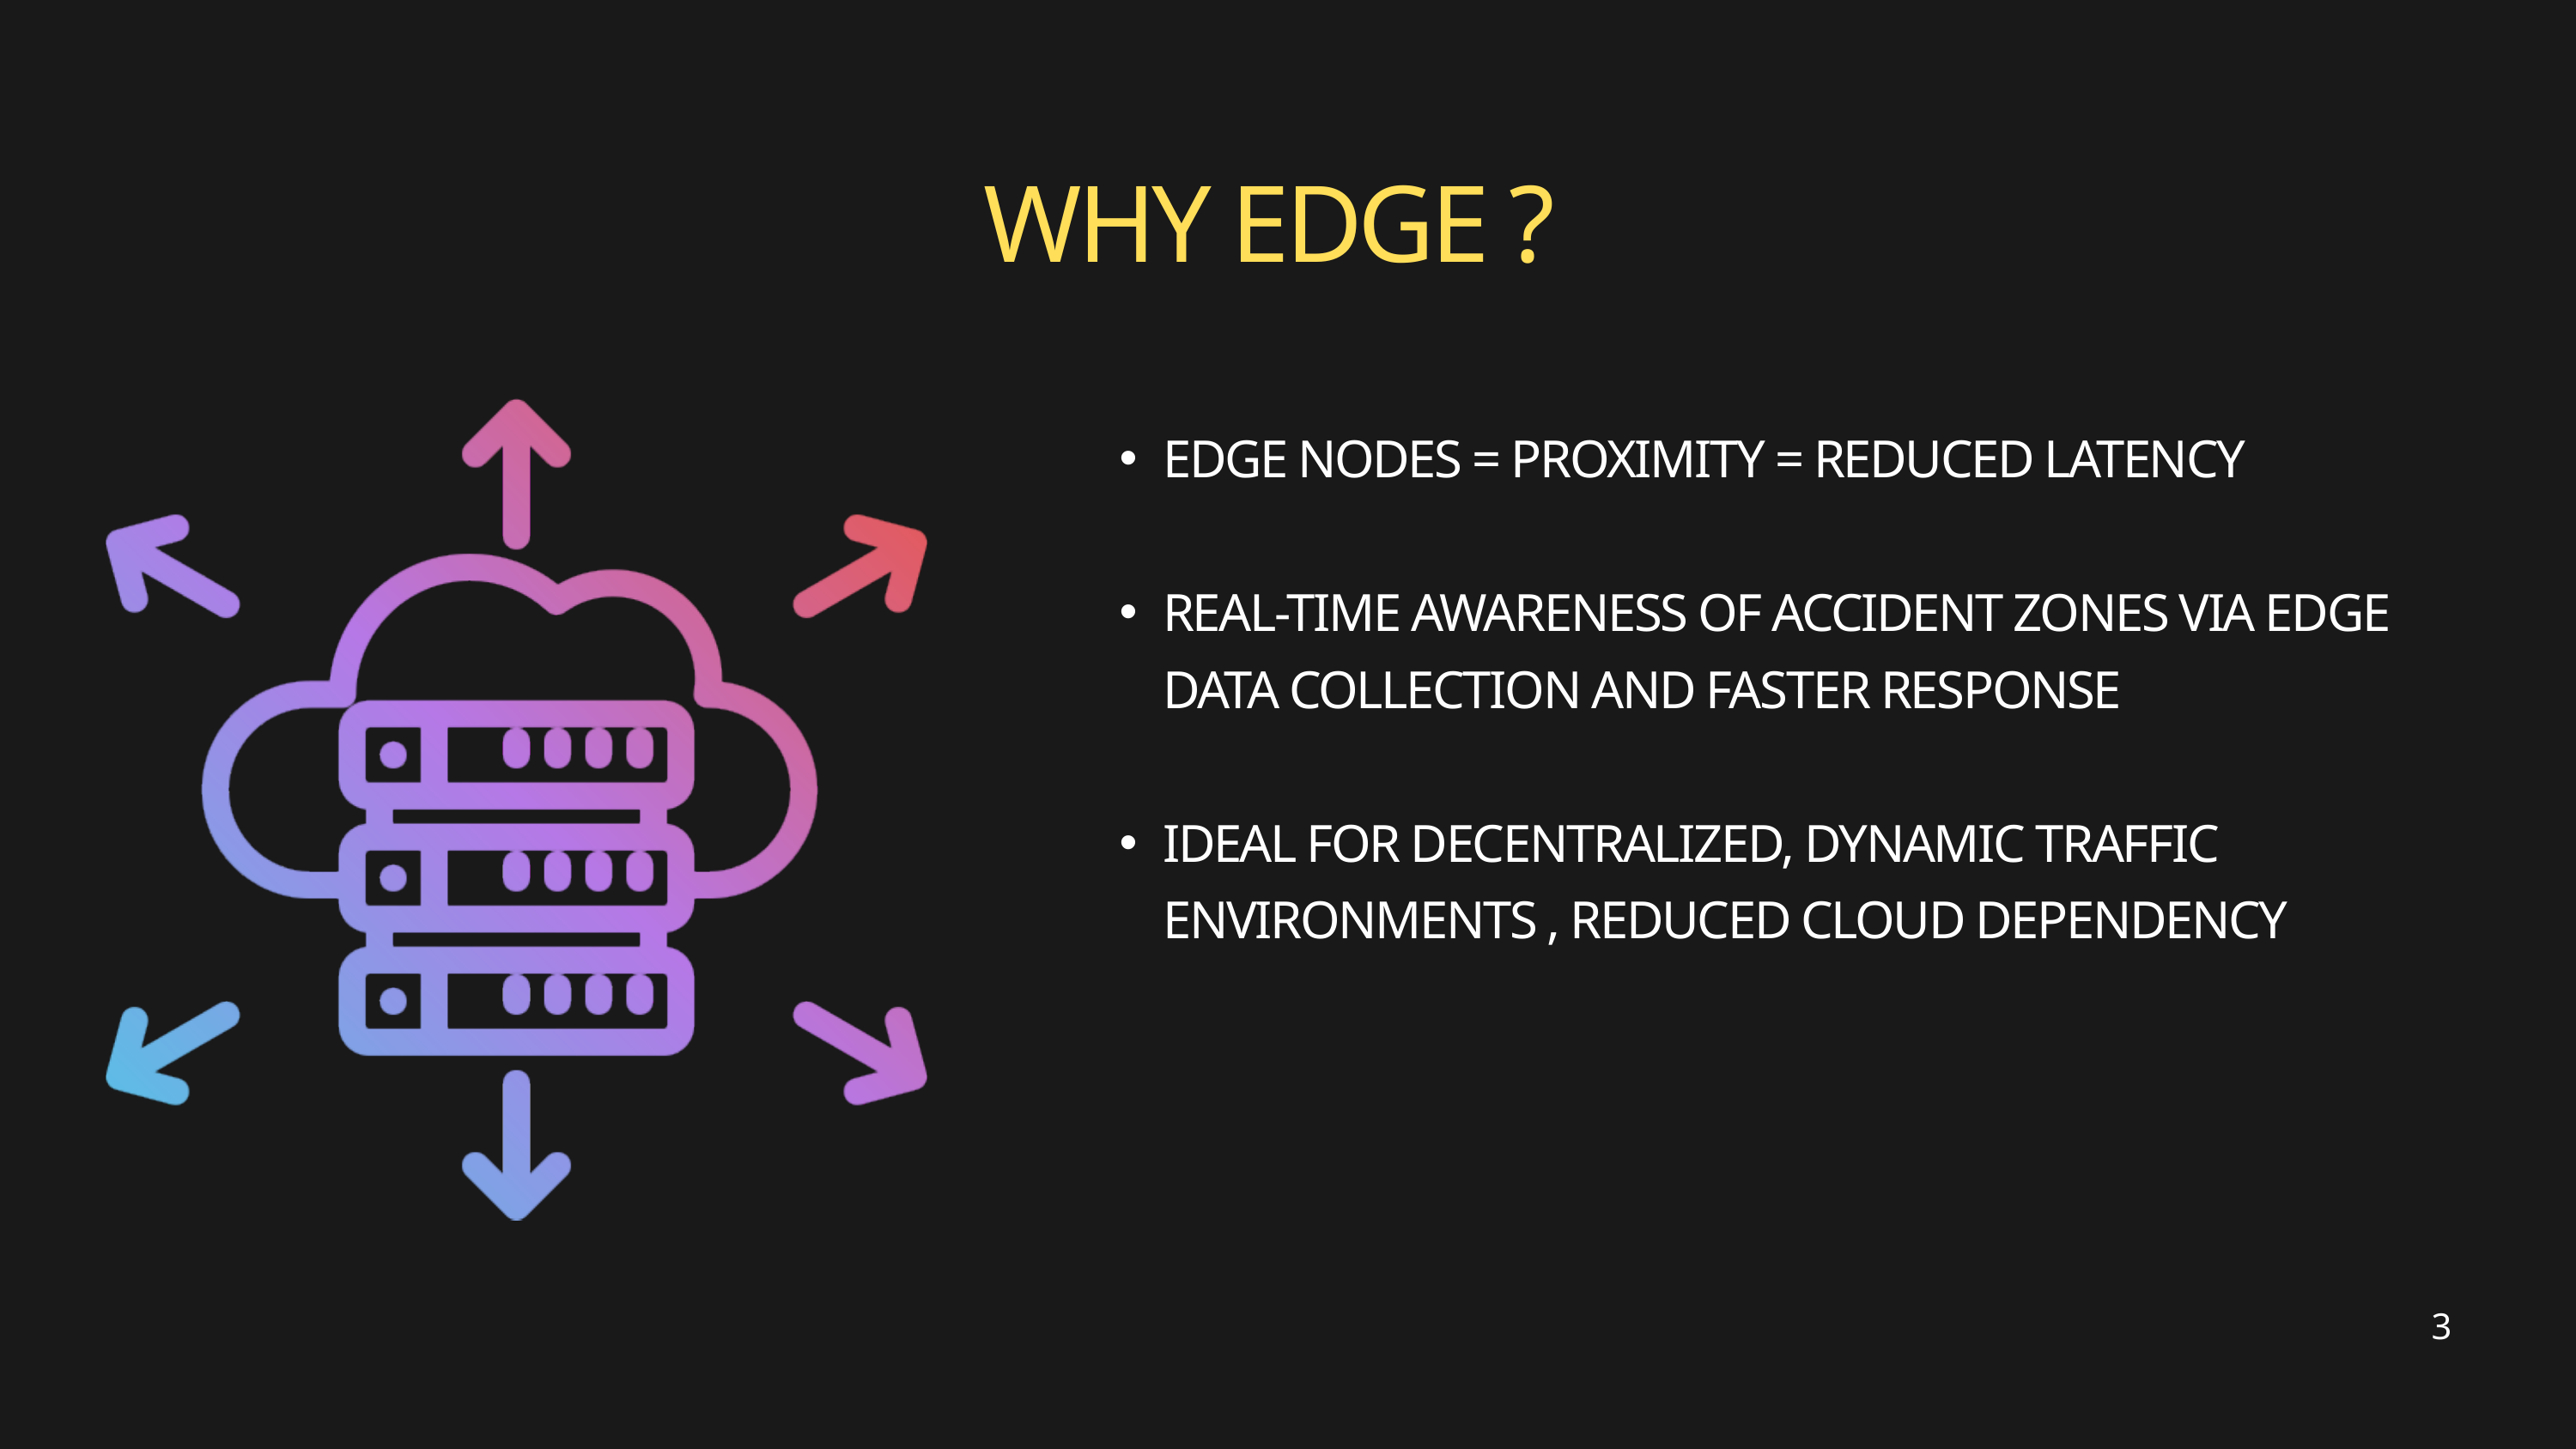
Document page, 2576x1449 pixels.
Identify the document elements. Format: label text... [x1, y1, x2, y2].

text_box 3 [2431, 1296, 2452, 1348]
text_box EDGE NODES = PROXIMITY = REDUCED LATENCY REAL-TIME AWARENESS OF ACCIDENT ZONES VIA EDGE DATA COLLECTION AND FASTER RESPONSE IDEAL FOR DECENTRALIZED, DYNAMIC TRAFFIC ENVIRONMENTS , REDUCED CLOUD DEPENDENCY [1075, 410, 2503, 1027]
text_box [105, 398, 929, 1221]
text_box WHY EDGE ? [63, 186, 2476, 283]
